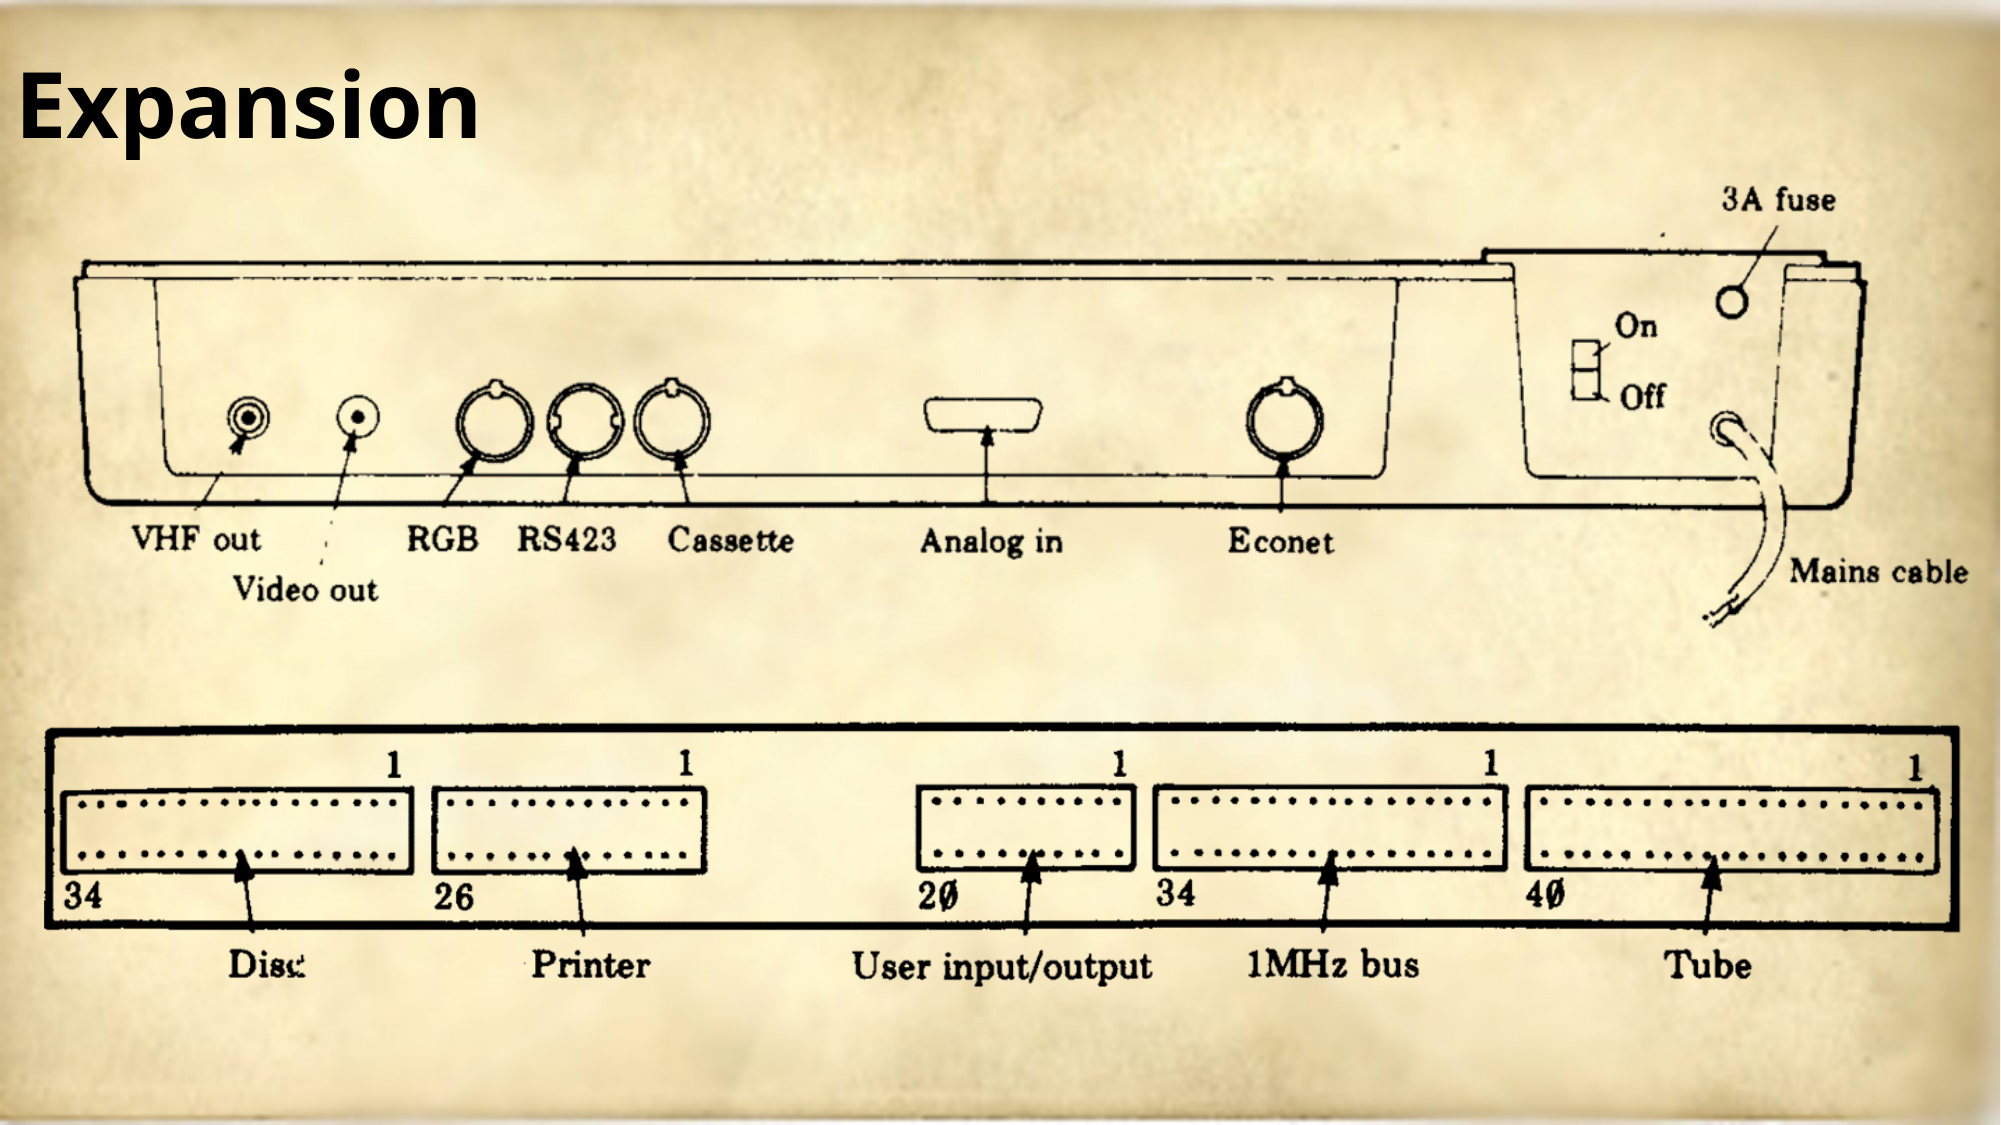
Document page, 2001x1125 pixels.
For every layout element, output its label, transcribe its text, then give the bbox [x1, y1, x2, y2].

title Expansion [0, 0, 1889, 218]
picture [0, 0, 2001, 1125]
